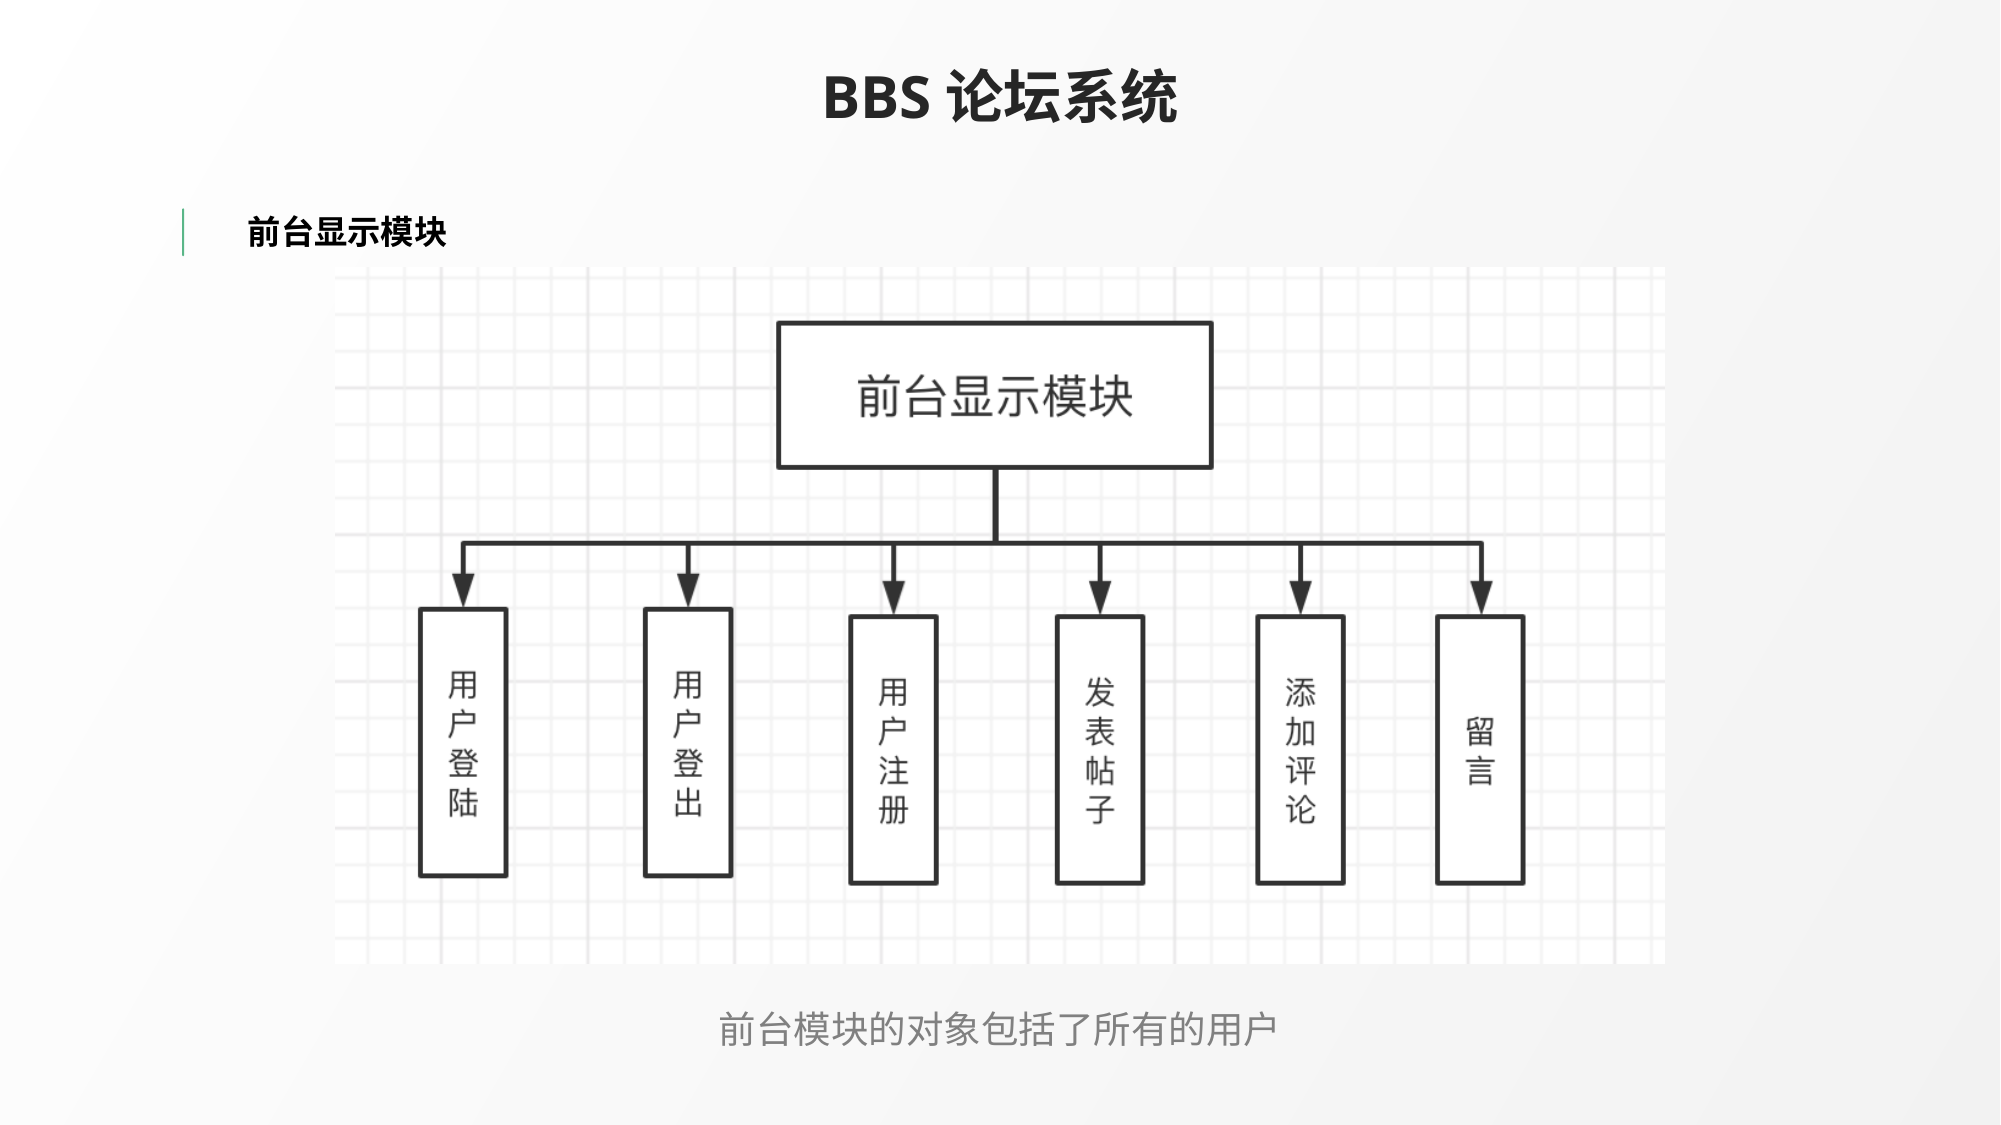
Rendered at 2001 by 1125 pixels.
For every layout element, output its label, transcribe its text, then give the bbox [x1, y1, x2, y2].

picture [335, 267, 1665, 964]
text_box 前台模块的对象包括了所有的用户 [703, 998, 1297, 1103]
text_box 前台显示模块 [233, 195, 764, 259]
text_box BBS论坛系统 [729, 52, 1271, 138]
